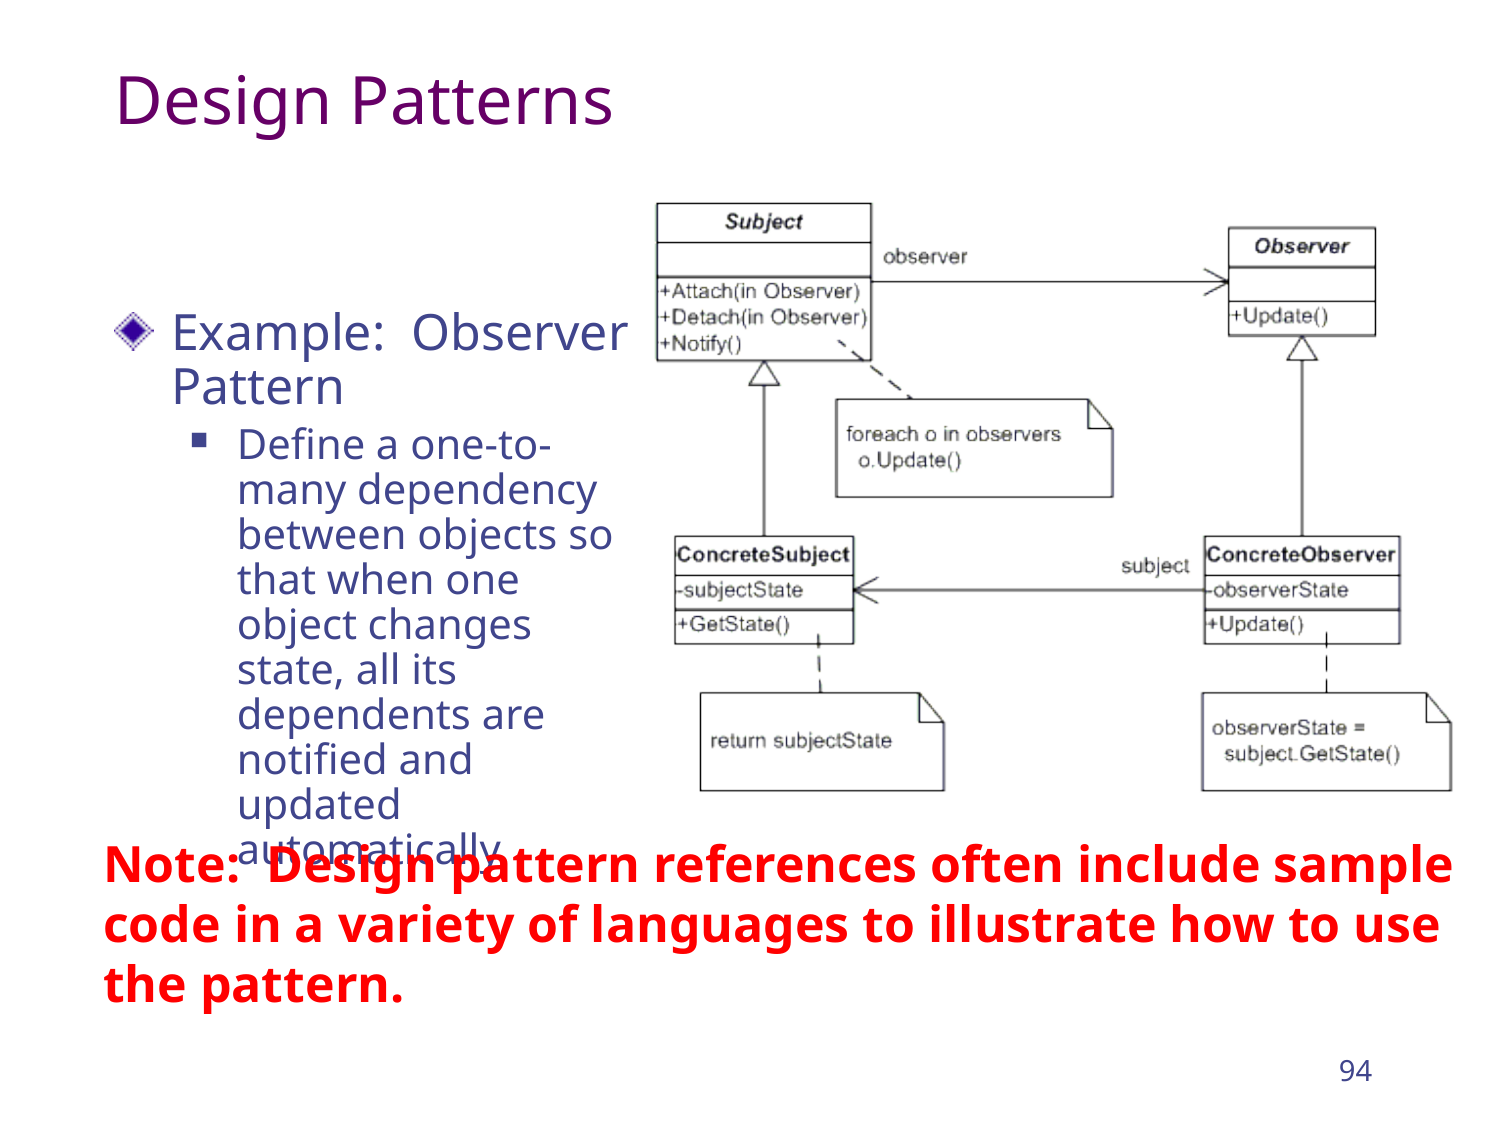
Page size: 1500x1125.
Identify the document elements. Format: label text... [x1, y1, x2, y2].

picture [114, 312, 154, 351]
text_box Note: Design pattern references often include sample code in a variety of languages to illustrate how to use the pattern. [88, 824, 1470, 1020]
slide_number 94 [1074, 1025, 1388, 1100]
list Example: Observer Pattern Define a one-to-many dependency between objects so that when one object changes state, all its dependents are notified and updated automatically [99, 299, 663, 824]
picture [652, 199, 1463, 803]
title Design Patterns [99, 50, 1375, 238]
